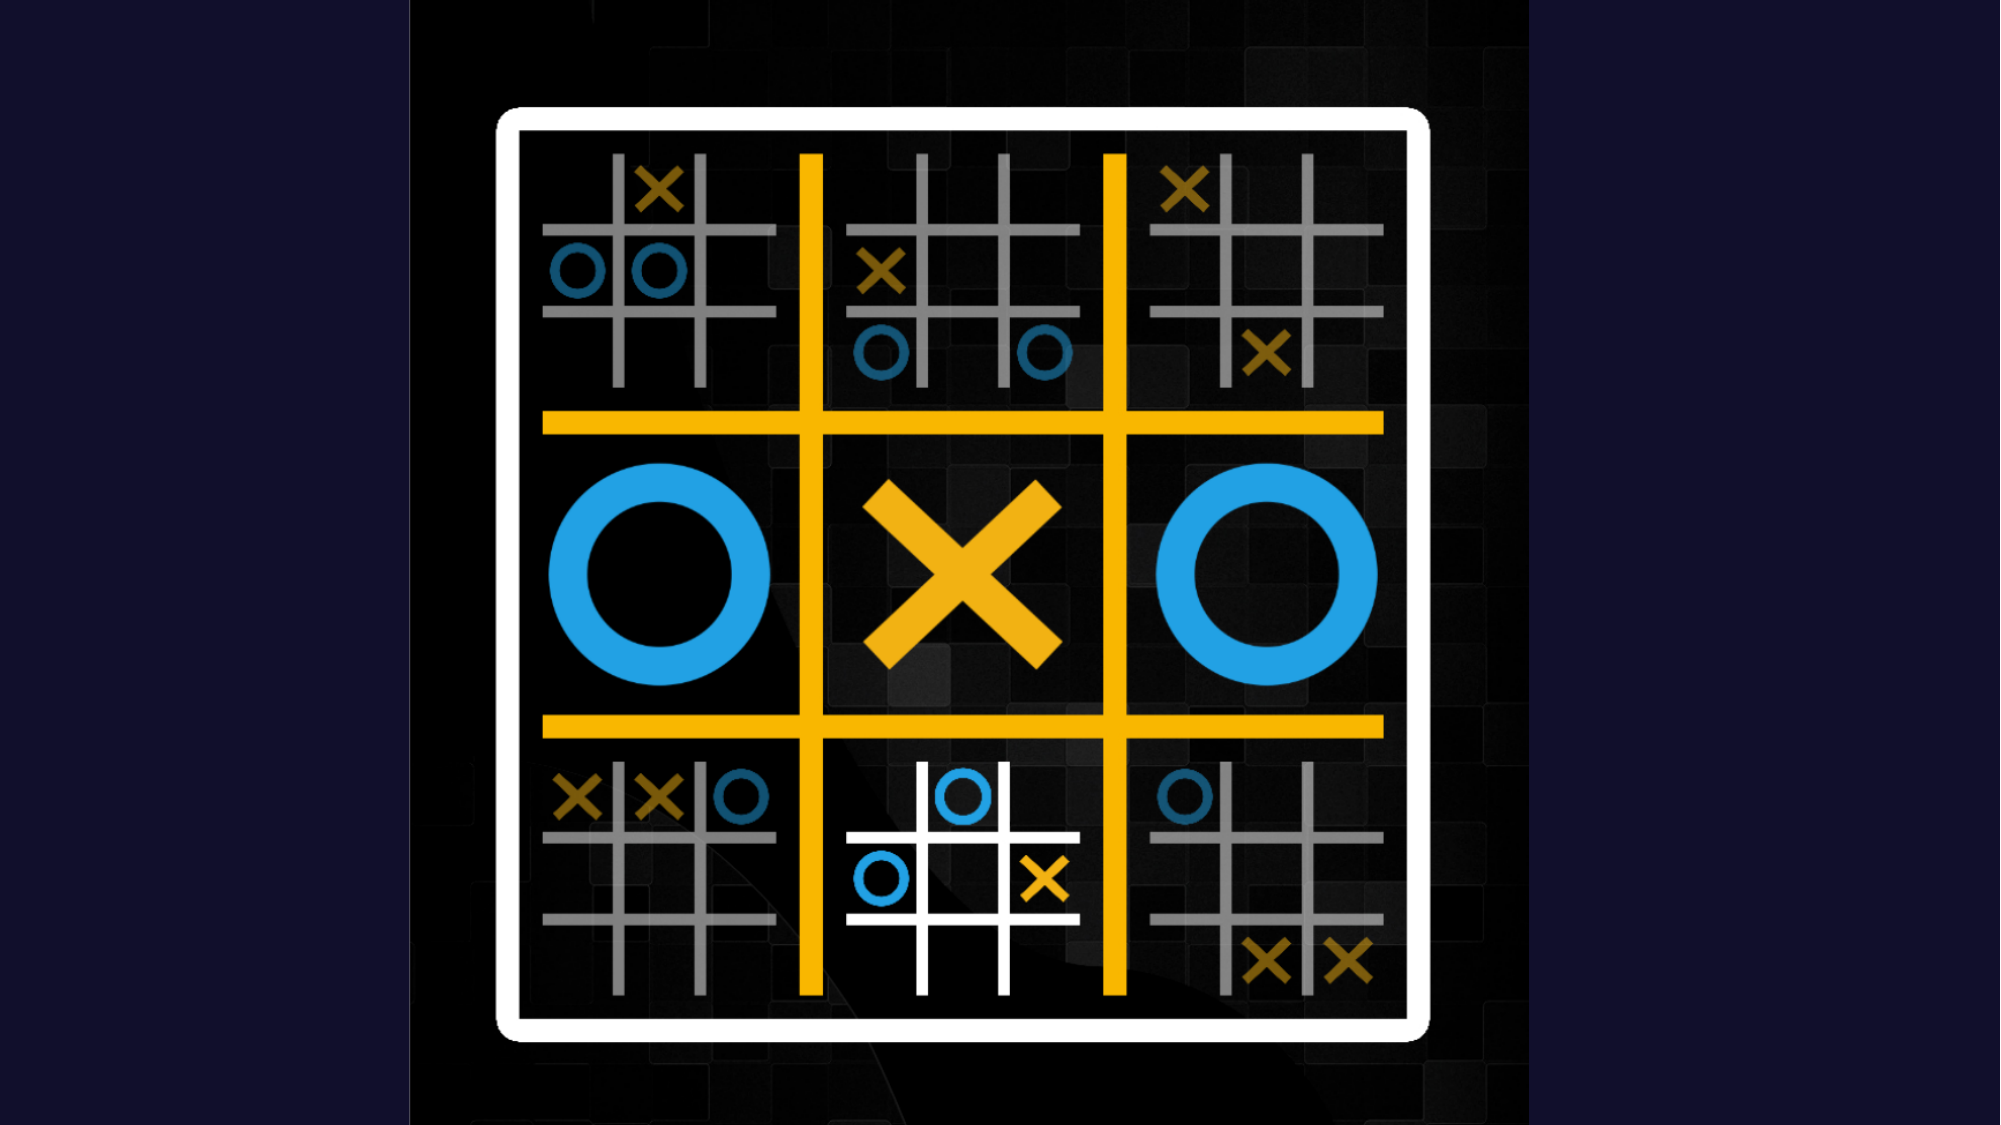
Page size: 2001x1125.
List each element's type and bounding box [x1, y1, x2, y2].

picture [231, 0, 1662, 1125]
